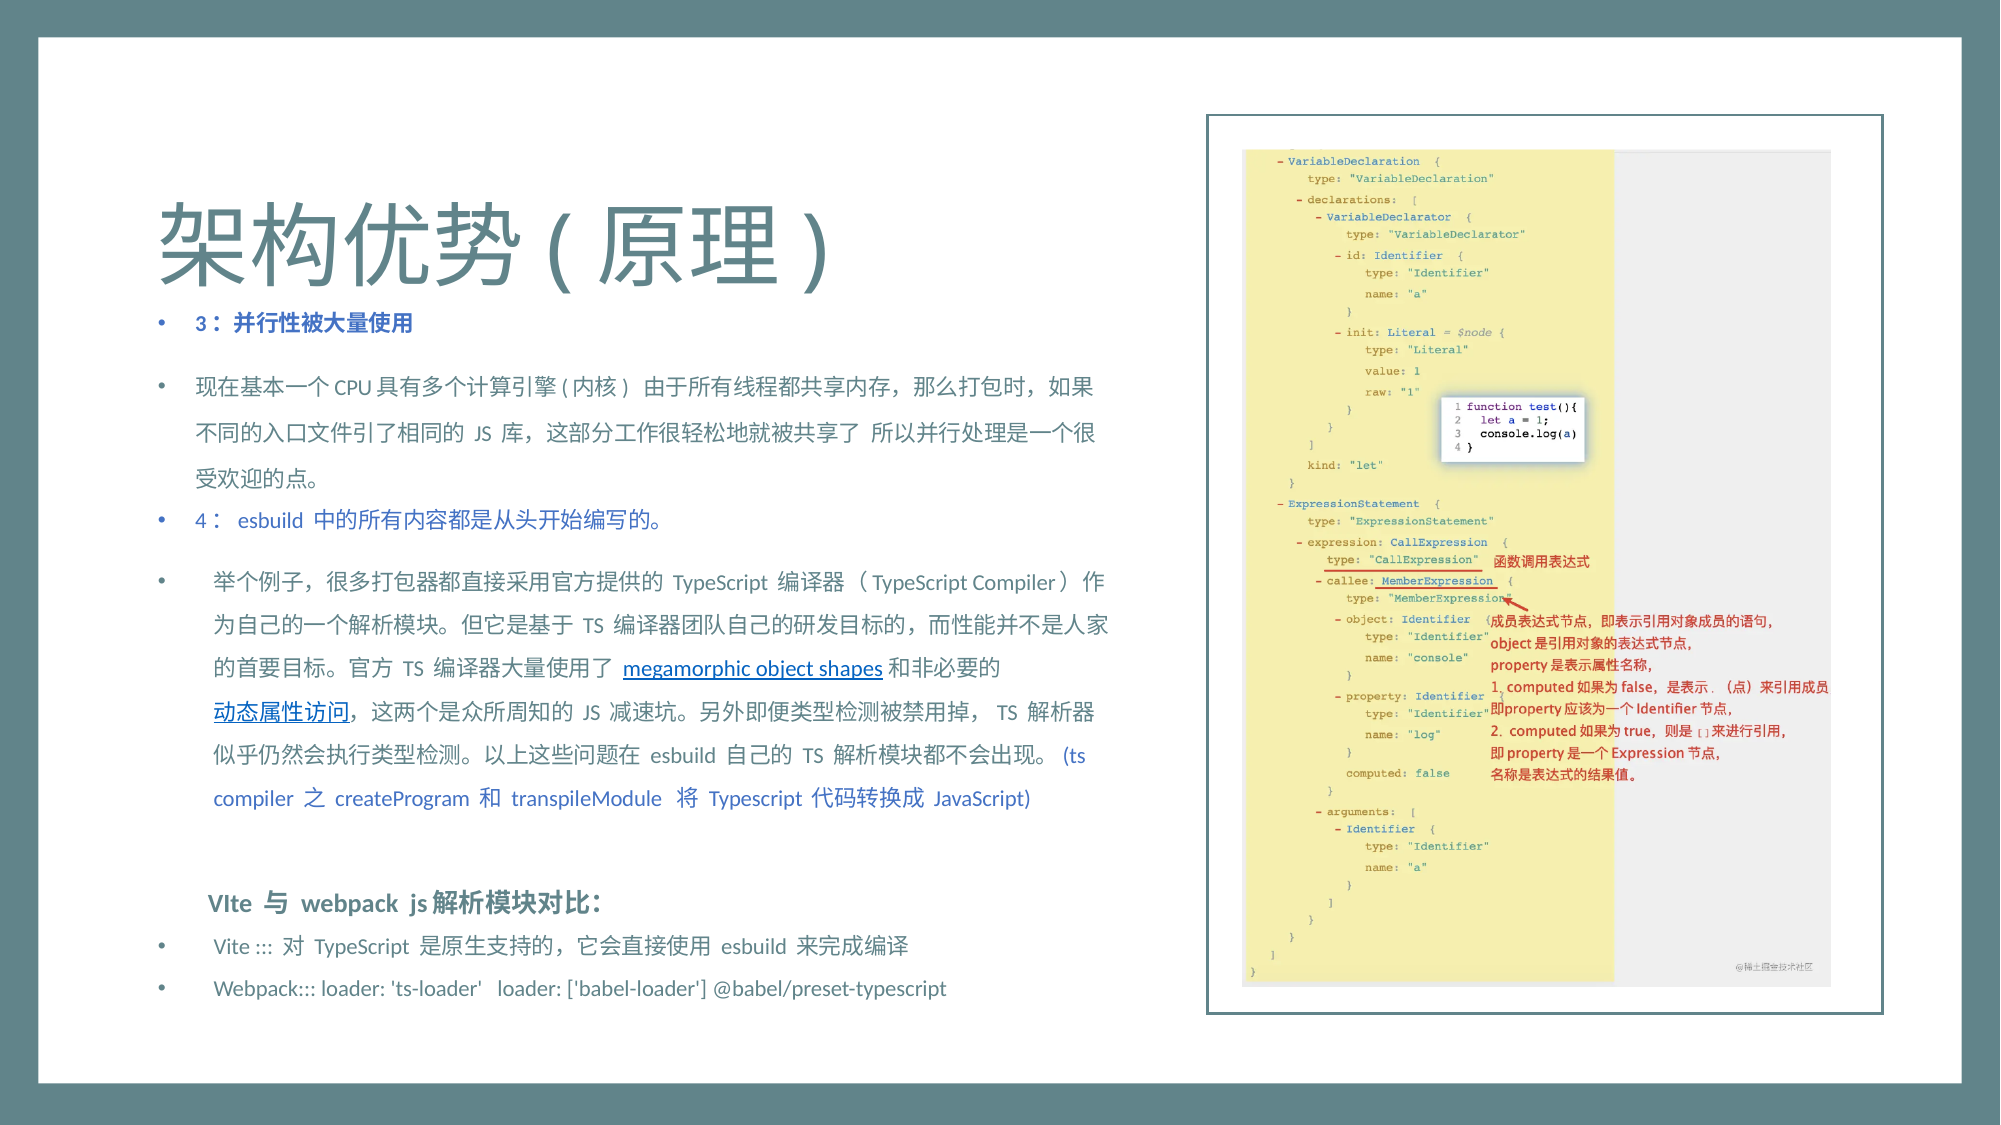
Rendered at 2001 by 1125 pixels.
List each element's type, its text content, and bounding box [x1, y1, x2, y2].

text_box [1206, 114, 1883, 1014]
text_box [37, 36, 1963, 1085]
title 架构优势(原理) [142, 141, 1129, 304]
picture [1234, 141, 1856, 987]
list 3：并行性被大量使用 现在基本一个CPU具有多个计算引擎(内核) 由于所有线程都共享内存，那么打包时，如果不同的入口文件引了相同的 JS 库，这部分工作很轻松地就被共享了 所以并行处理是一个很受欢迎的点。 4：esbuild 中的所有内容都是从头开始编写的。 举个例子，很多打包器都直接采用官方提供的 TypeScript 编译器（TypeScript Compiler）作为自己的一个解析模块。但它是基于 TS 编译器团队自己的研发目标的，而性能并不是人家的首要目标。官方 TS 编译器大量使用了 megamorphic object shapes 和非必要的 动态属性访问，这两个是众所周知的 JS 减速坑。另外即便类型检测被禁用掉，TS 解析器似乎仍然会执行类型检测。以上这些问题在 esbuild 自己的 TS 解析模块都不会出现。(ts compiler 之 createProgram 和 transpileModule 将 Typescript 代码转换成 JavaScript) VIte 与 webpack js解析模块对比： Vite ::: 对 TypeScript 是原生支持的，它会直接使用 esbuild 来完成编译 Webpack::: loader: 'ts-loader' loader: ['babel-loader'] @babel/preset-typescript [142, 304, 1129, 1014]
text_box [0, 0, 2000, 1125]
